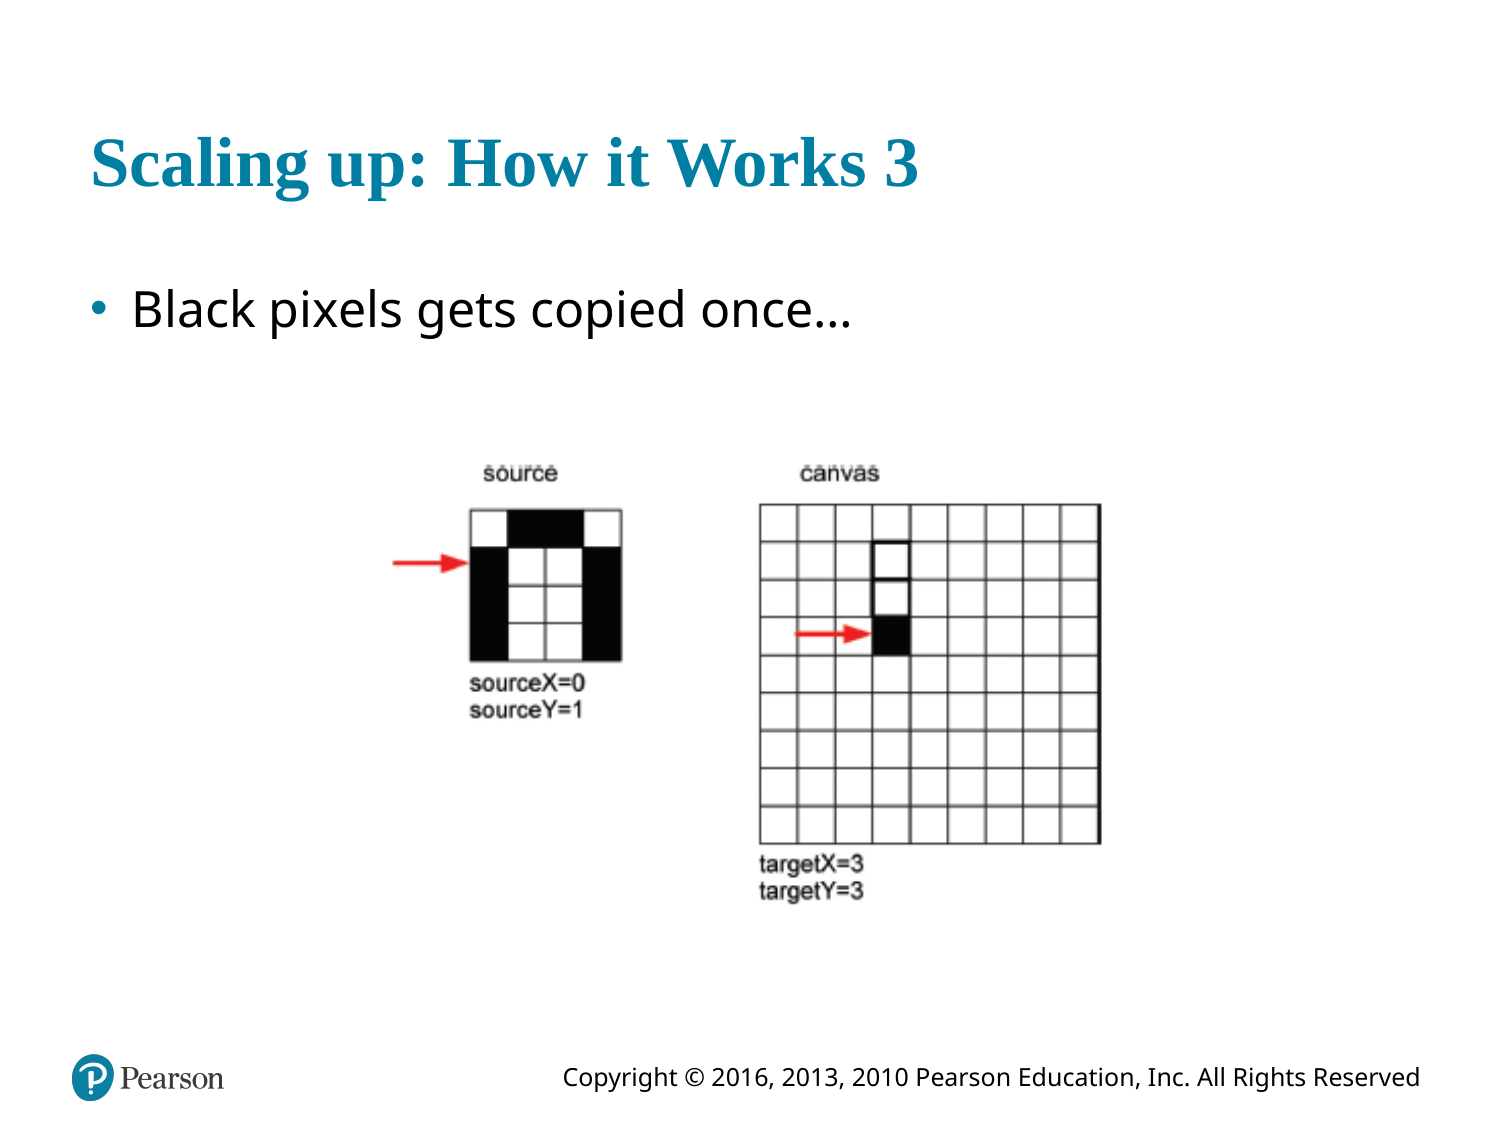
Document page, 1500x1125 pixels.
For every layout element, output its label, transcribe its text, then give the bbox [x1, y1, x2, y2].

list Black pixels gets copied once… [75, 262, 1425, 931]
picture [98, 1054, 224, 1101]
picture [383, 449, 1117, 917]
picture [72, 1087, 83, 1101]
picture [80, 1063, 106, 1088]
title Scaling up: How it Works 3 [75, 0, 1425, 216]
picture [72, 1054, 88, 1070]
